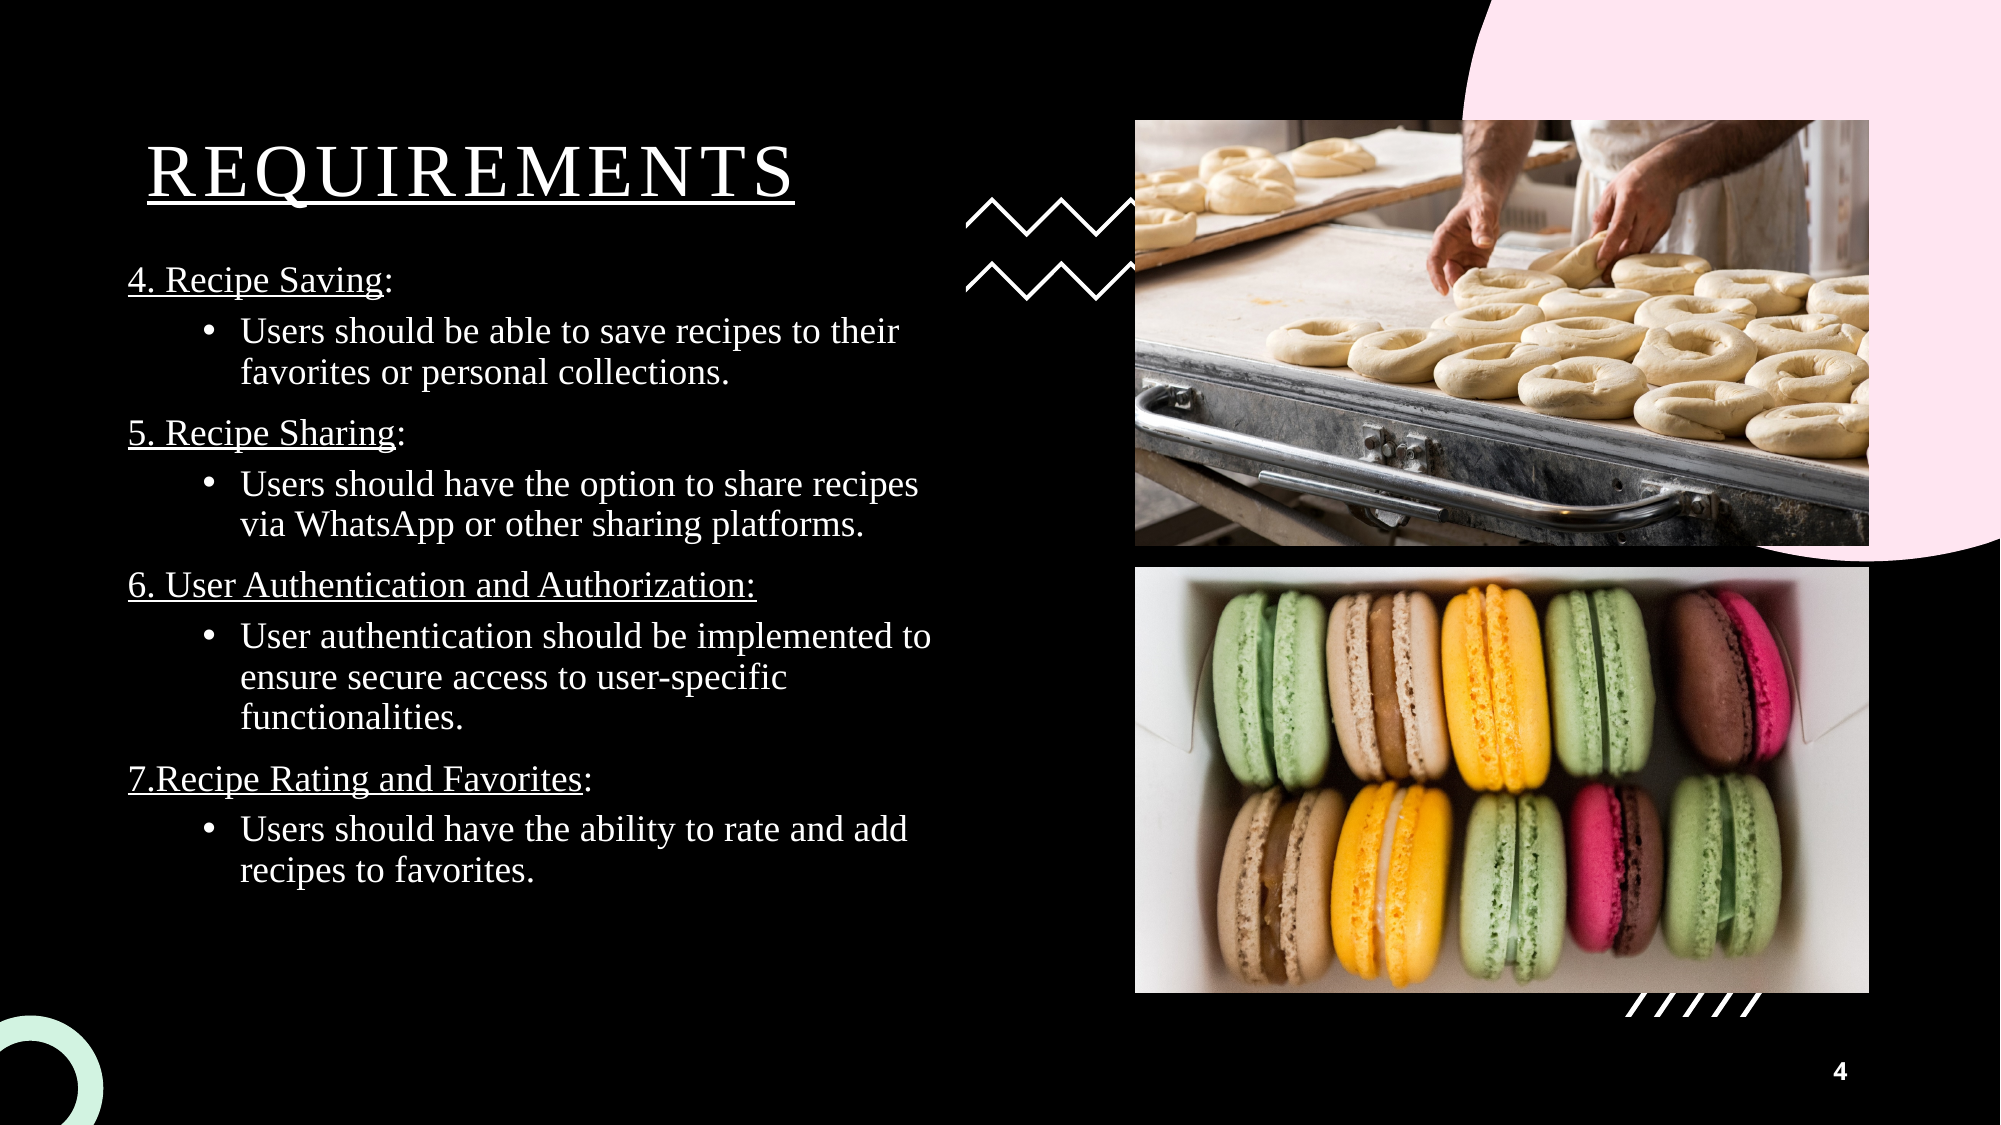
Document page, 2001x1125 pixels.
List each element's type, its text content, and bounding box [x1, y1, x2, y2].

picture [1135, 567, 1869, 993]
picture [1135, 120, 1869, 546]
title REQUIREMENTS [131, 34, 905, 221]
slide_number 4 [1412, 1042, 1863, 1103]
list 4. Recipe Saving: Users should be able to save recipes to their favorites or personal collections. 5. Recipe Sharing: Users should have the option to share recipes via WhatsApp or other sharing platforms. 6. User Authentication and Authorization: User authentication should be implemented to ensure secure access to user-specific functionalities. 7.Recipe Rating and Favorites: Users should have the ability to rate and add recipes to favorites. [112, 252, 975, 1078]
